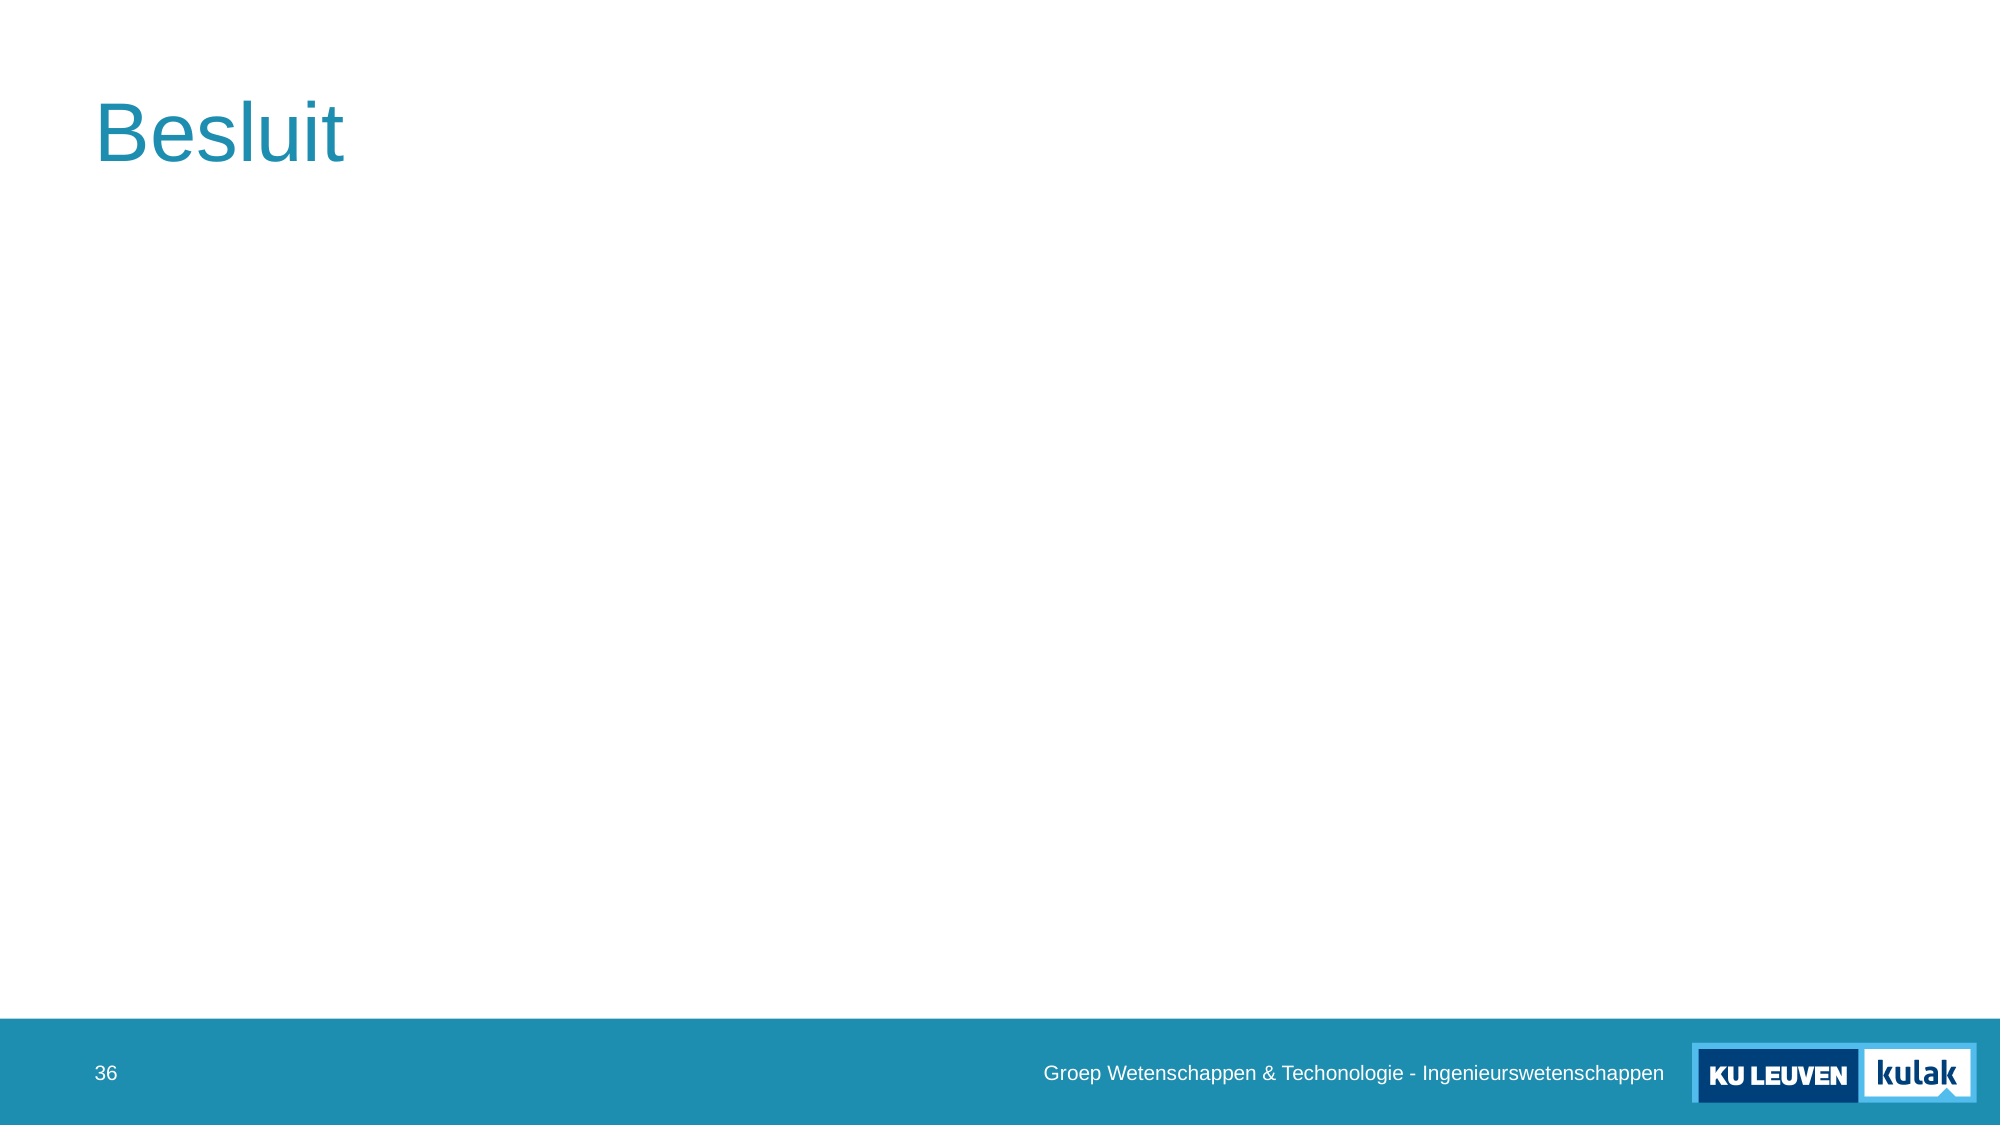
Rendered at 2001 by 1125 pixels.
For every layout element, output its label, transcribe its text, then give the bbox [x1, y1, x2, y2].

picture [1694, 1042, 1977, 1103]
footer Groep Wetenschappen & Techonologie - Ingenieurswetenschappen [944, 1018, 1694, 1125]
title Besluit [94, 33, 1906, 223]
slide_number 36 [94, 1018, 201, 1125]
